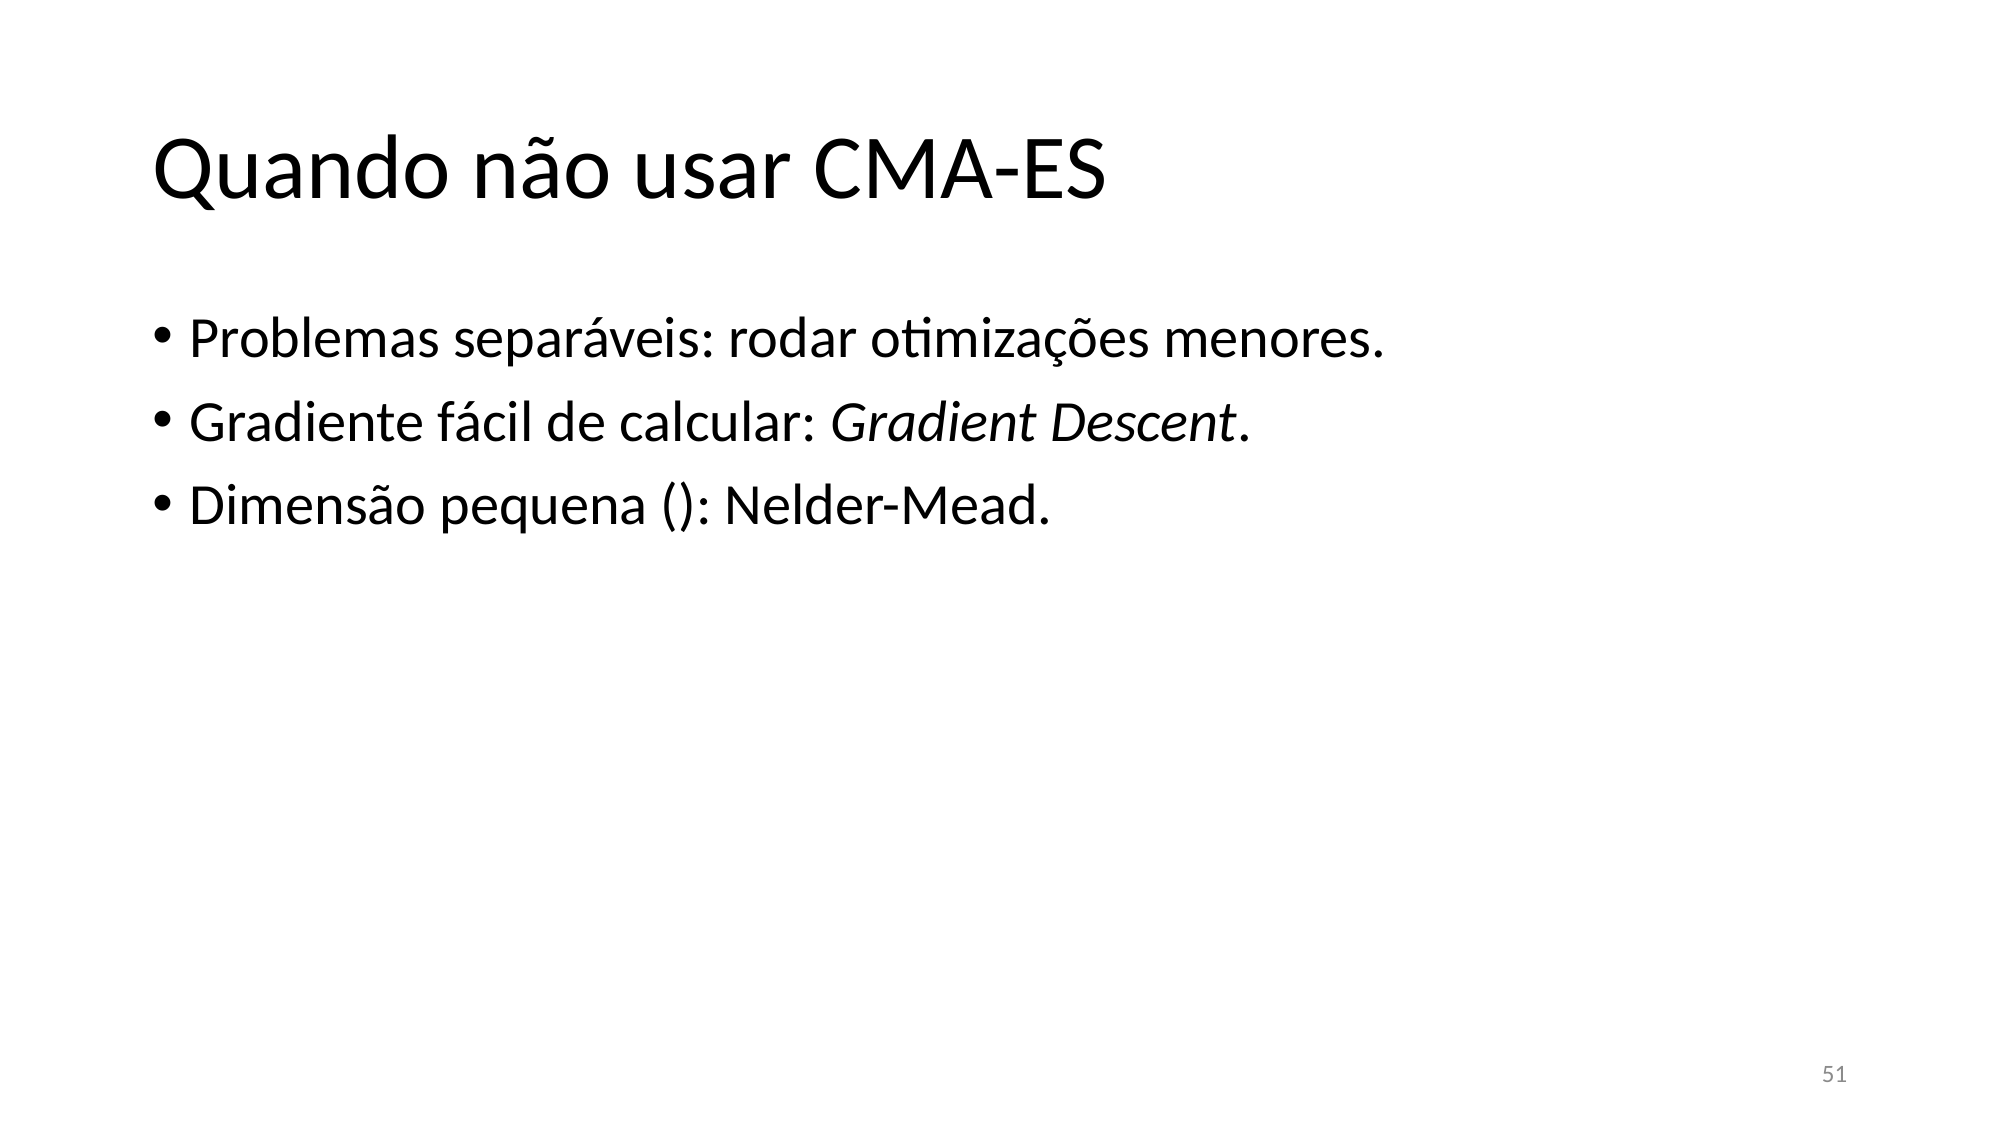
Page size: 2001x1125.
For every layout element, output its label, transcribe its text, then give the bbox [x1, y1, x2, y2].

title Quando não usar CMA-ES [137, 59, 1863, 278]
slide_number 51 [1412, 1042, 1863, 1103]
